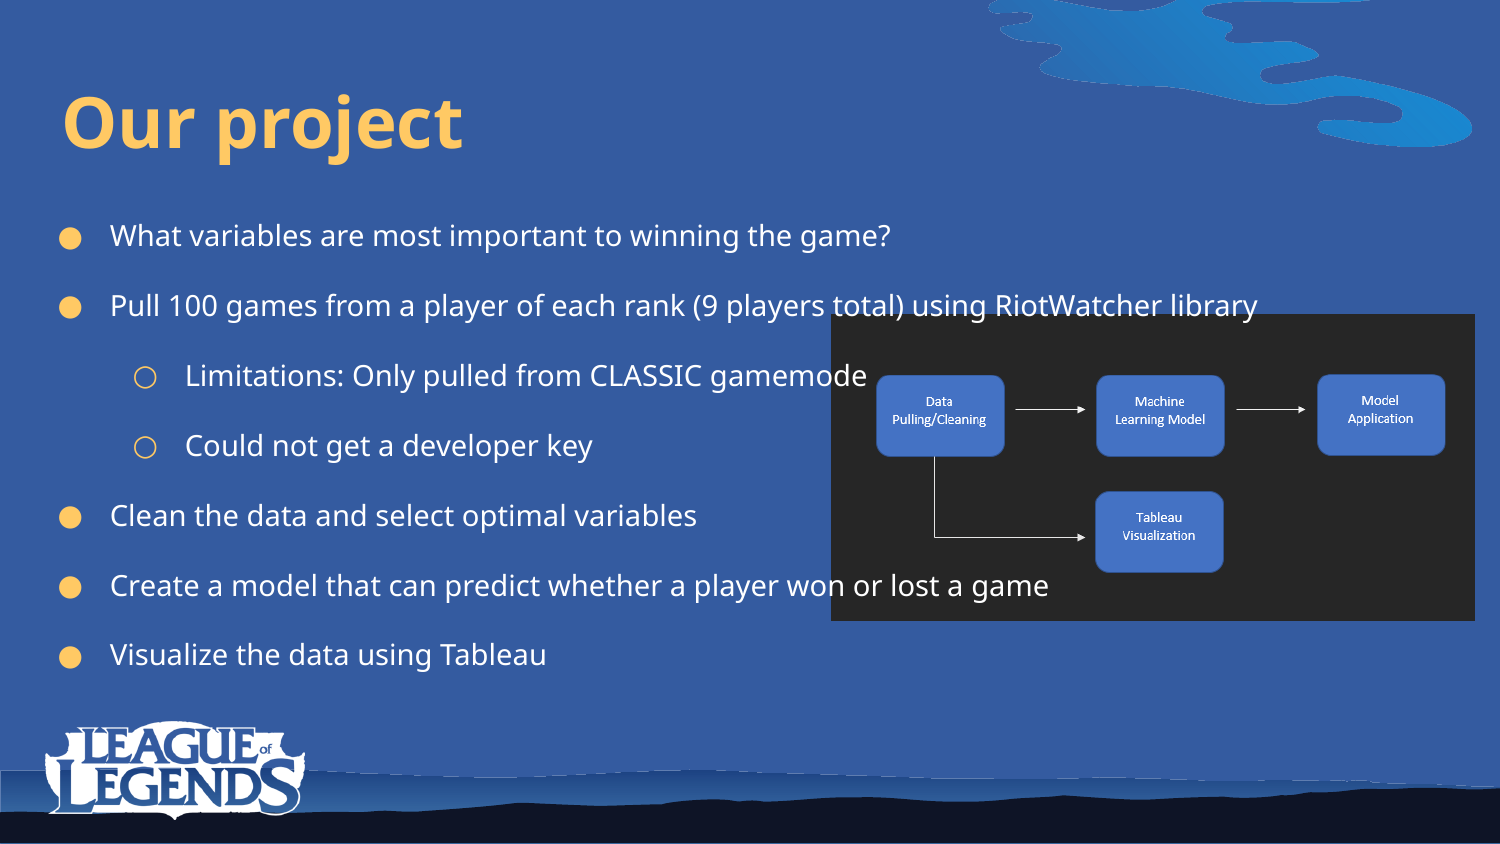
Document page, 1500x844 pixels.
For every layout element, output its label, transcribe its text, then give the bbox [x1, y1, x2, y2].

title Our project [46, 62, 995, 160]
picture [12, 707, 337, 832]
picture [831, 314, 1475, 621]
list What variables are most important to winning the game? Pull 100 games from a player of each rank (9 players total) using RiotWatcher library Limitations: Only pulled from CLASSIC gamemode Could not get a developer key Clean the data and select optimal variables Create a model that can predict whether a player won or lost a game Visualize the data using Tableau [19, 173, 1284, 751]
